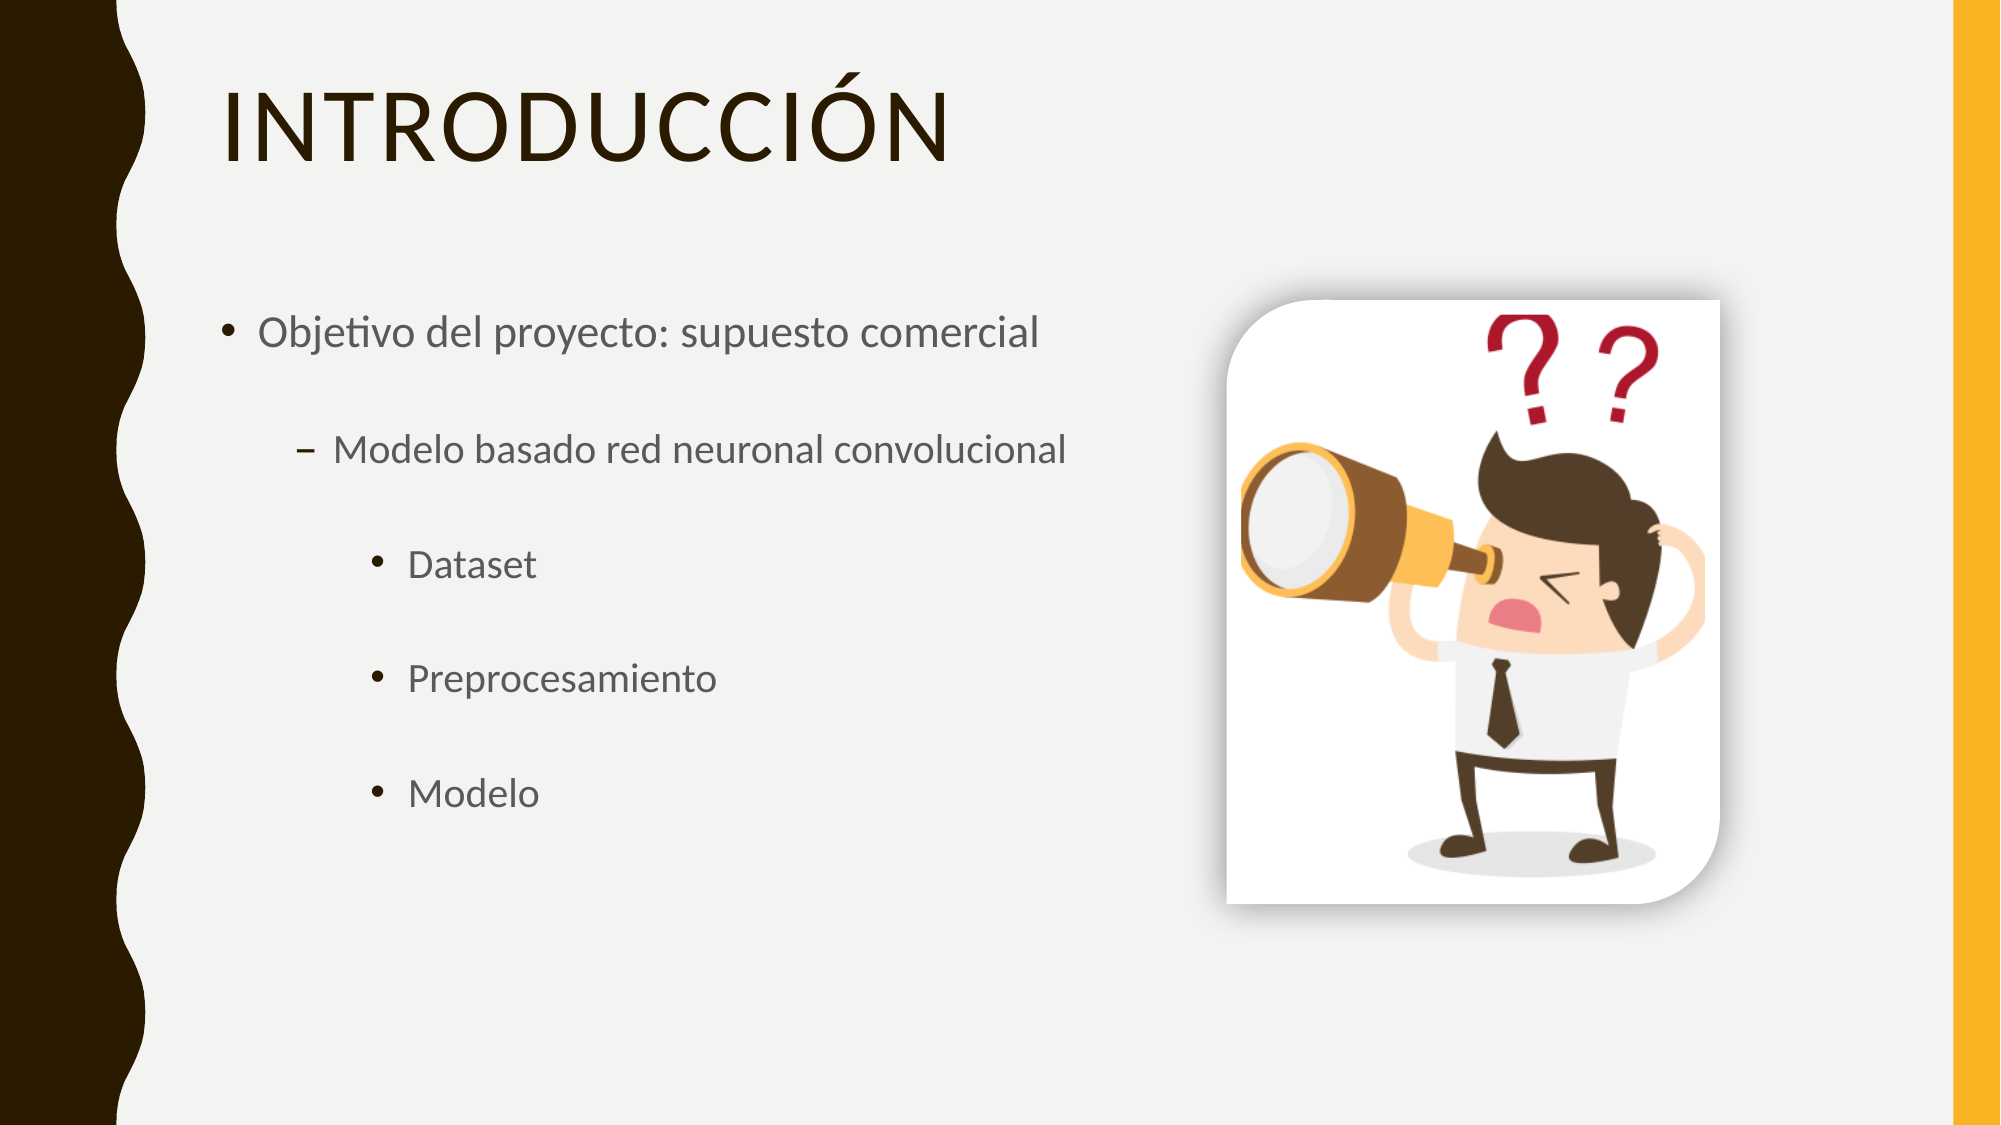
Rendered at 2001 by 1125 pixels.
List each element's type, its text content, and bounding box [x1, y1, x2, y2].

title Introducción [205, 62, 1875, 239]
list Objetivo del proyecto: supuesto comercial Modelo basado red neuronal convolucional Dataset Preprocesamiento Modelo [205, 239, 1875, 830]
picture [1233, 307, 1713, 897]
